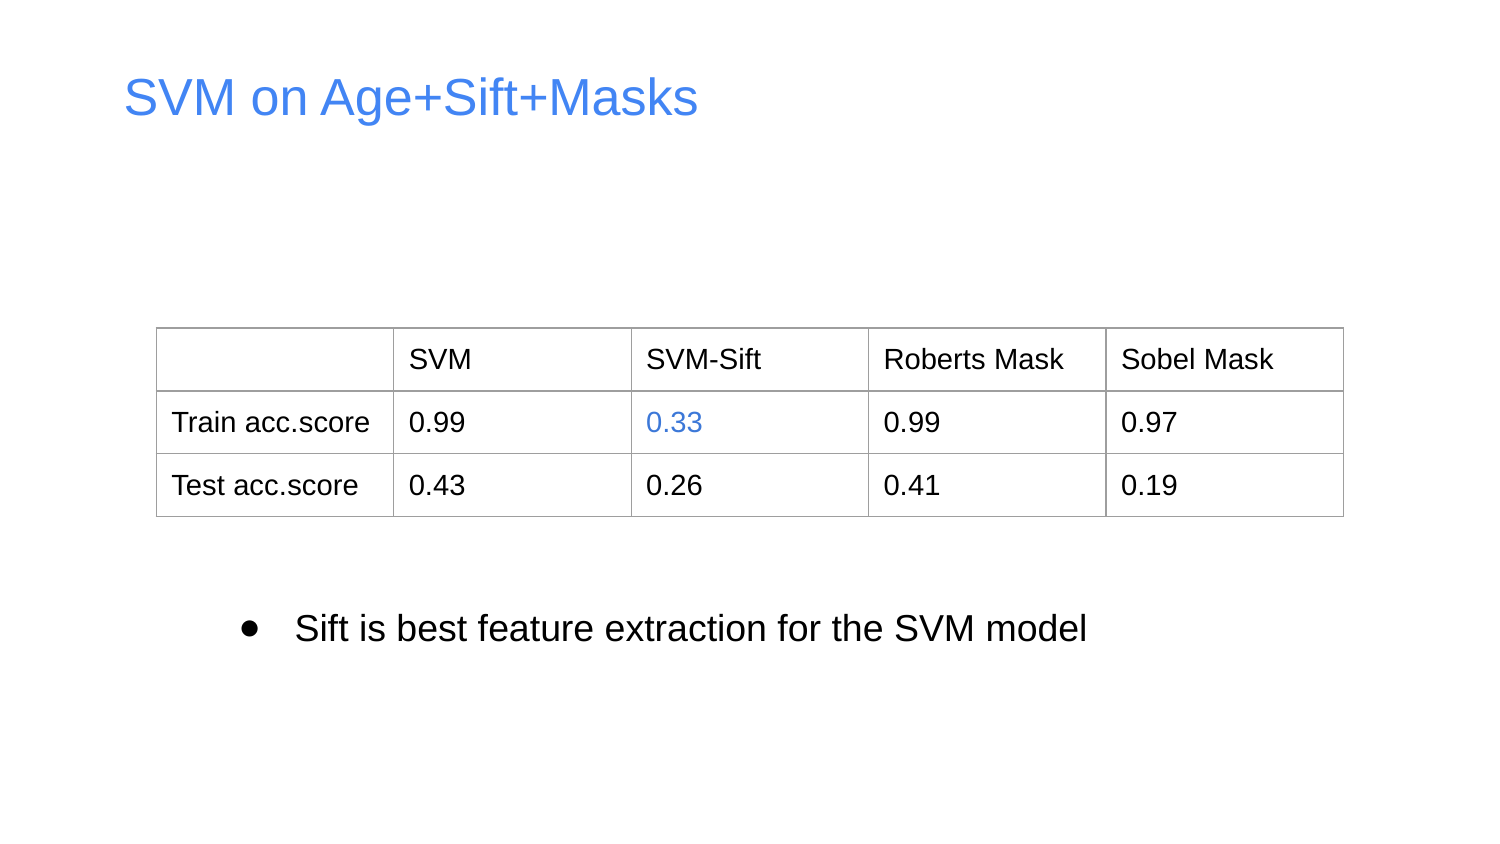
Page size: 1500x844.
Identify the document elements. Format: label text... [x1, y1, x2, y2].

table_cell 0.99 [394, 392, 631, 453]
table_cell 0.19 [1107, 454, 1343, 516]
table_cell 0.99 [869, 392, 1105, 453]
table_cell 0.43 [394, 454, 631, 516]
table_header Sobel Mask [1107, 329, 1343, 390]
table_cell Test acc.score [157, 454, 393, 516]
table_cell 0.97 [1107, 392, 1343, 453]
table_cell Train acc.score [157, 392, 393, 453]
table_header SVM-Sift [632, 329, 868, 390]
table_cell 0.41 [869, 454, 1105, 516]
table_header Roberts Mask [869, 329, 1105, 390]
table_header [157, 329, 393, 390]
text_box SVM on Age+Sift+Masks [108, 48, 1344, 141]
table_cell 0.33 [632, 392, 868, 453]
table_header SVM [394, 329, 631, 390]
text_box Sift is best feature extraction for the SVM model [204, 589, 1107, 665]
table_cell 0.26 [632, 454, 868, 516]
